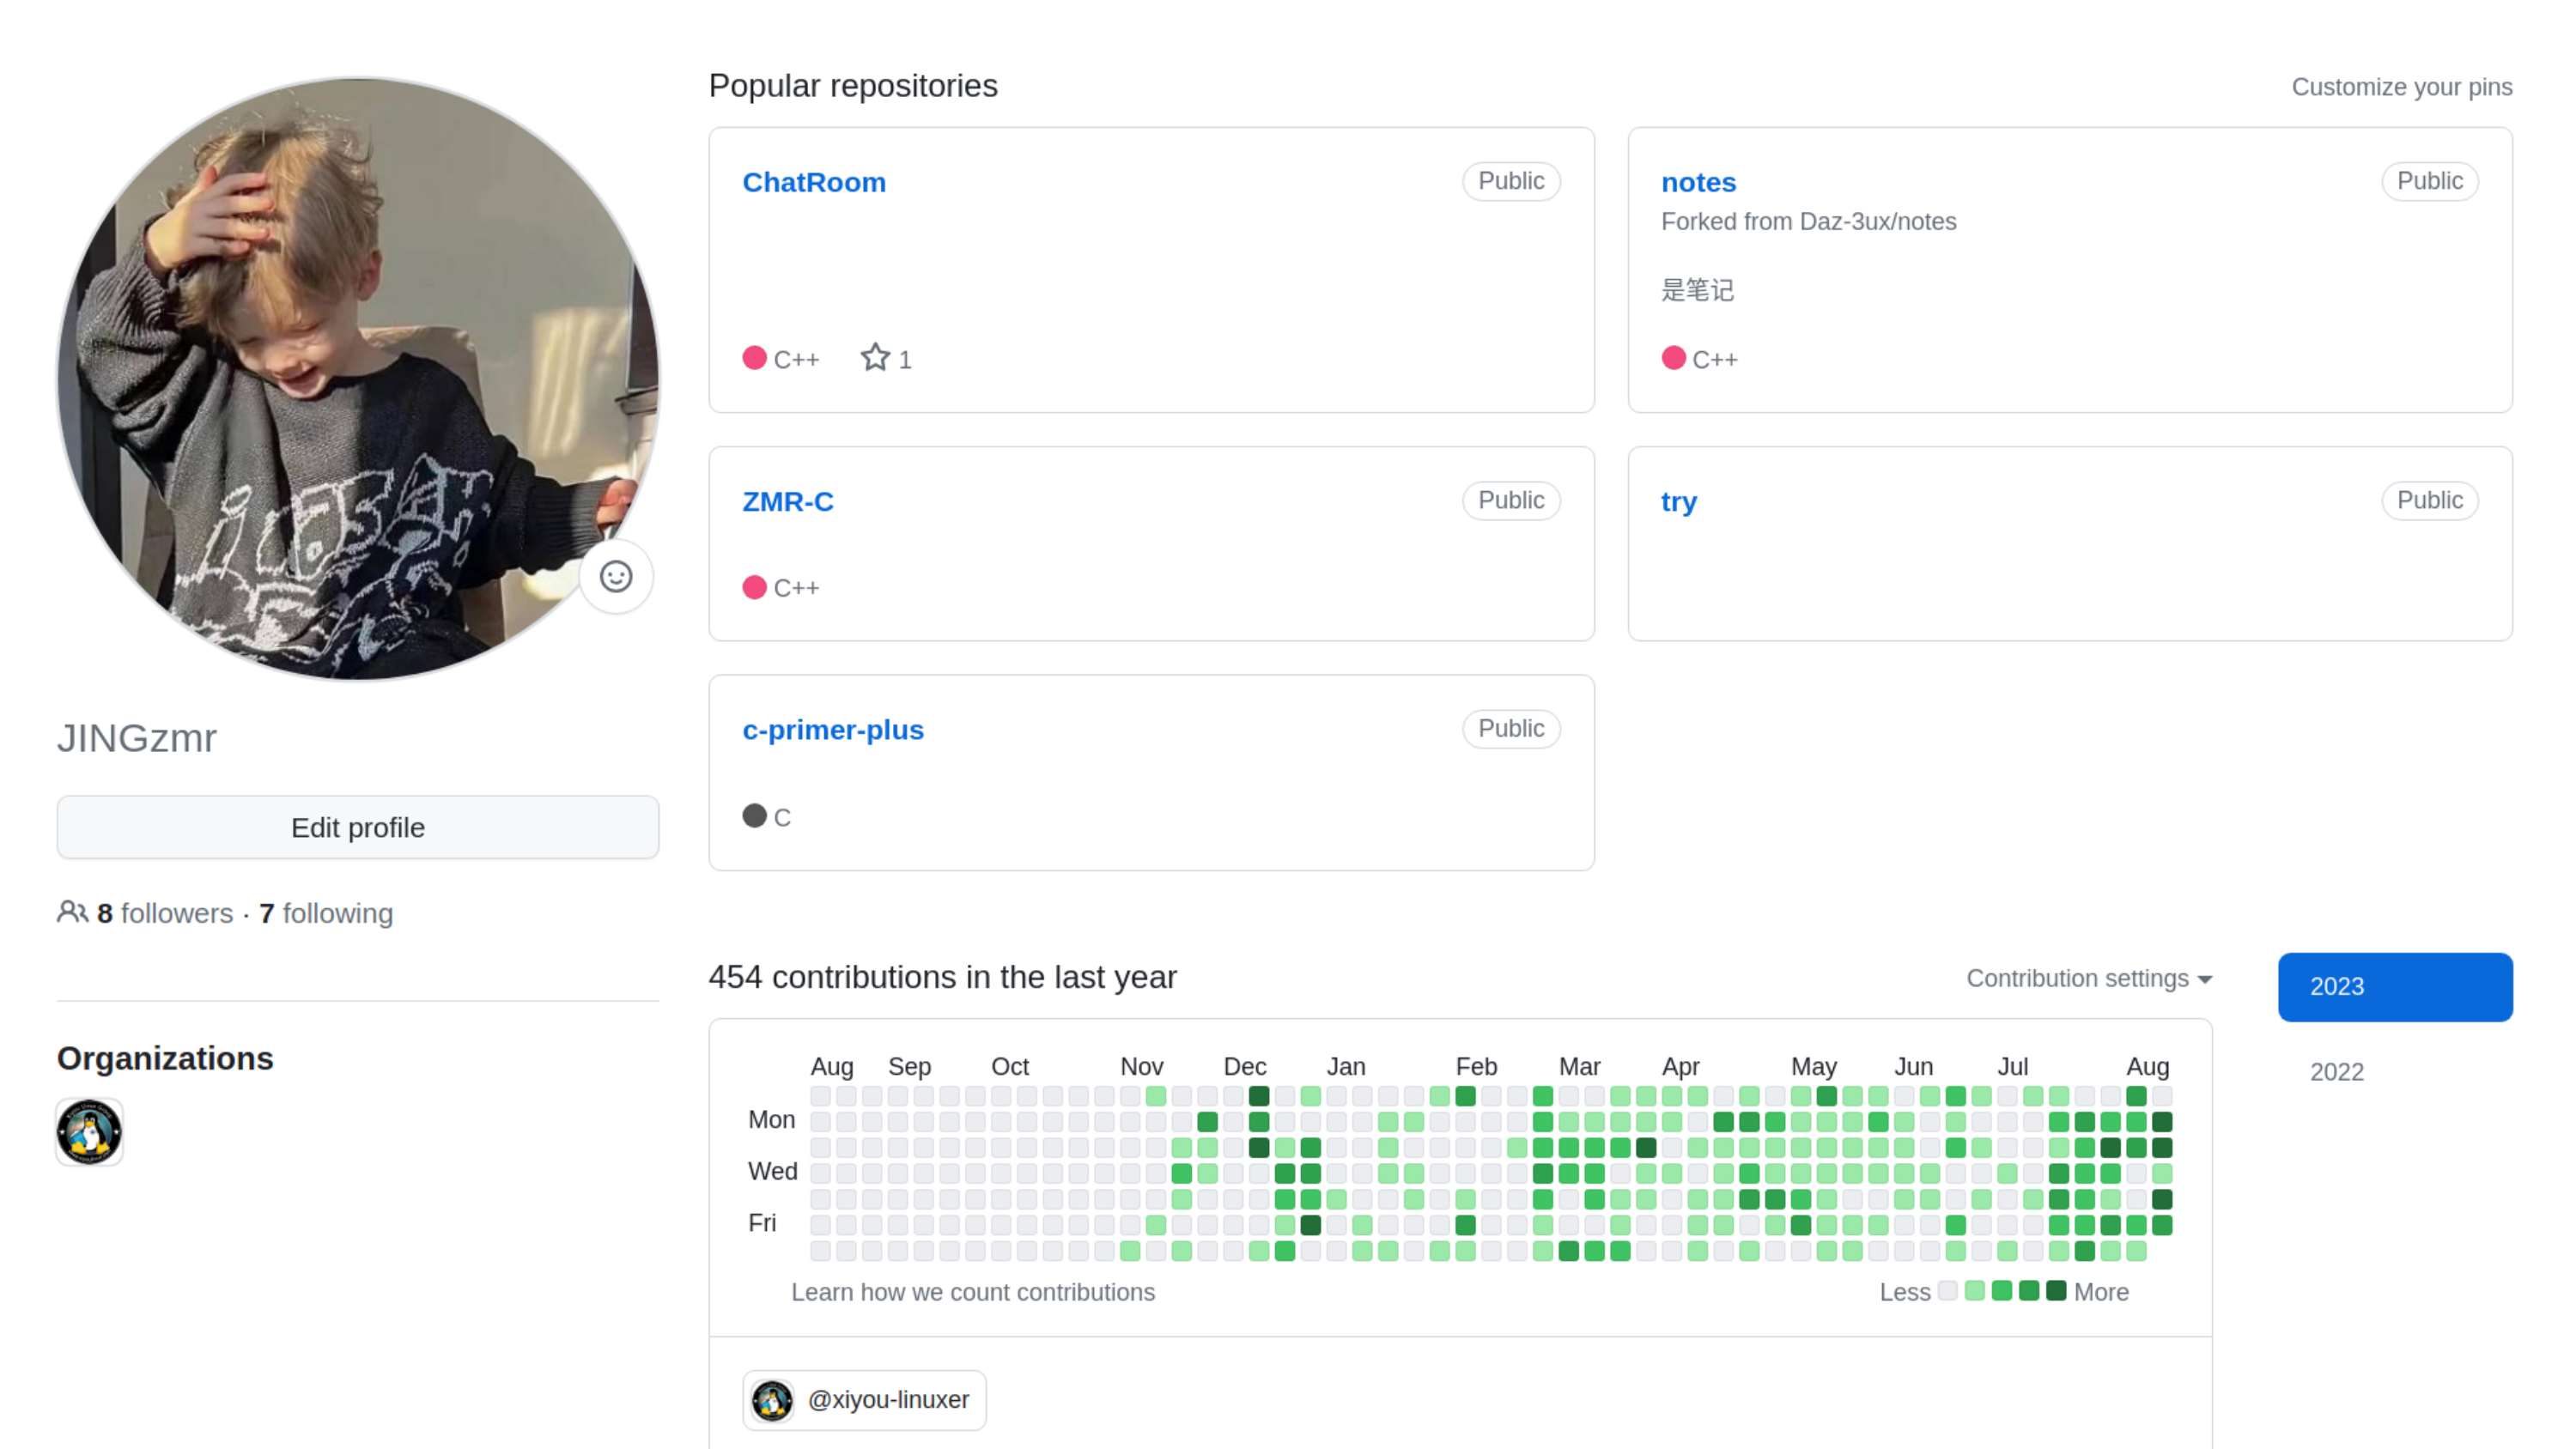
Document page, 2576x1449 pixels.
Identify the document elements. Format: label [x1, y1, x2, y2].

text_box [0, 0, 2576, 1449]
